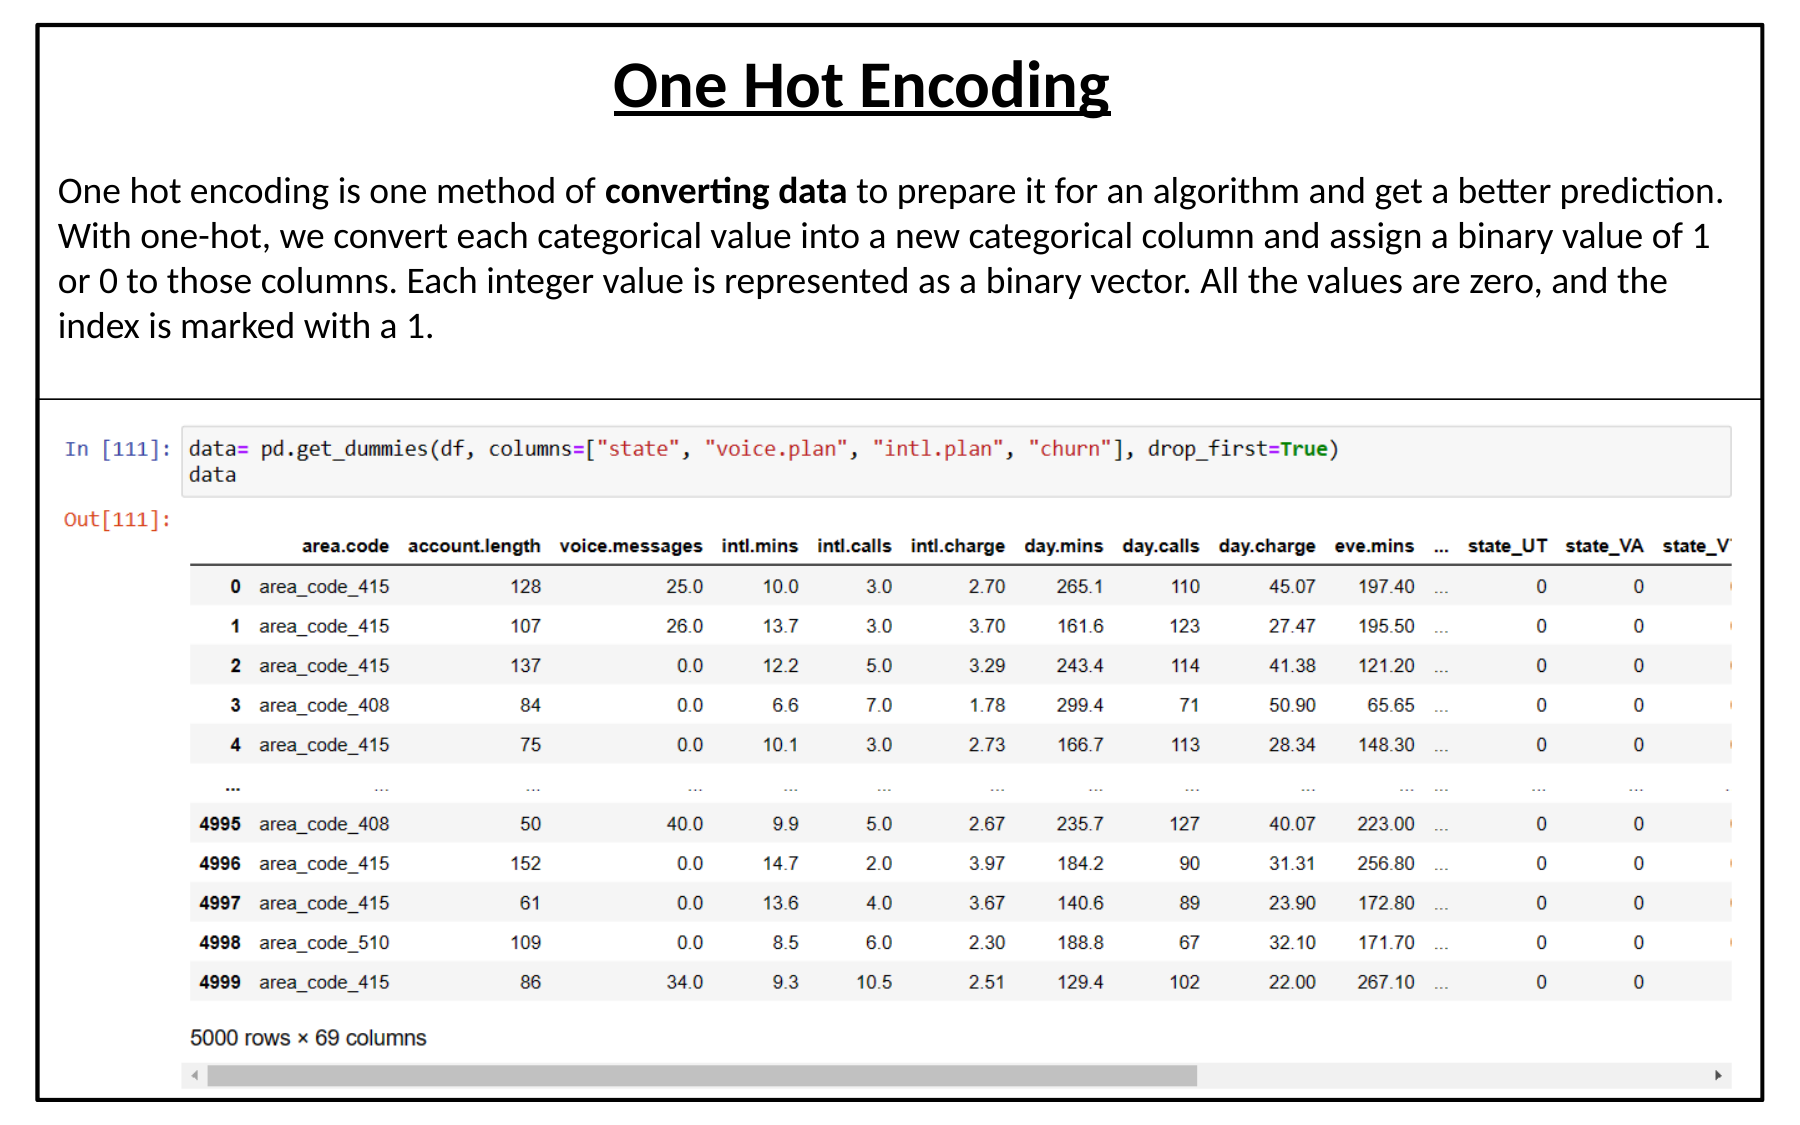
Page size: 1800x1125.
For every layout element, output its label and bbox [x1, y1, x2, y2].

text_box [35, 23, 1764, 400]
picture [37, 399, 1763, 1101]
